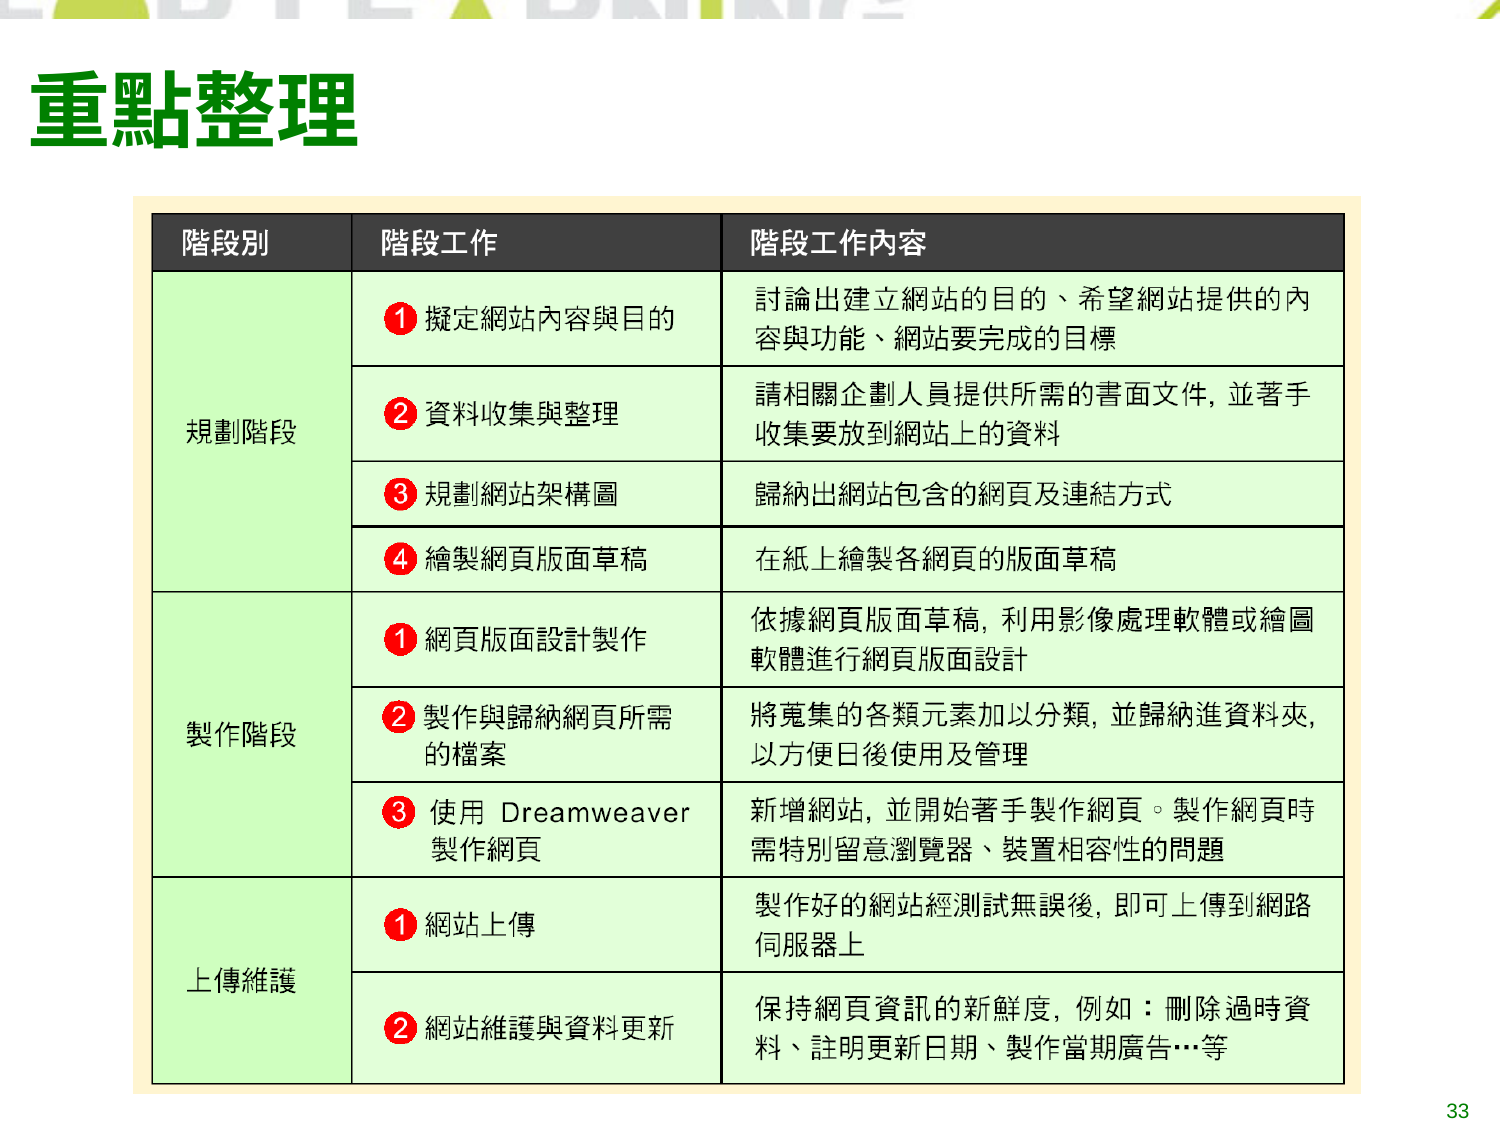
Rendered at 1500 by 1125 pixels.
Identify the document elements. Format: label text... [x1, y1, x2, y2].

title 重點整理 [11, 18, 1495, 197]
slide_number 33 [1422, 1089, 1494, 1125]
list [133, 196, 1361, 1095]
picture [0, 0, 1500, 19]
